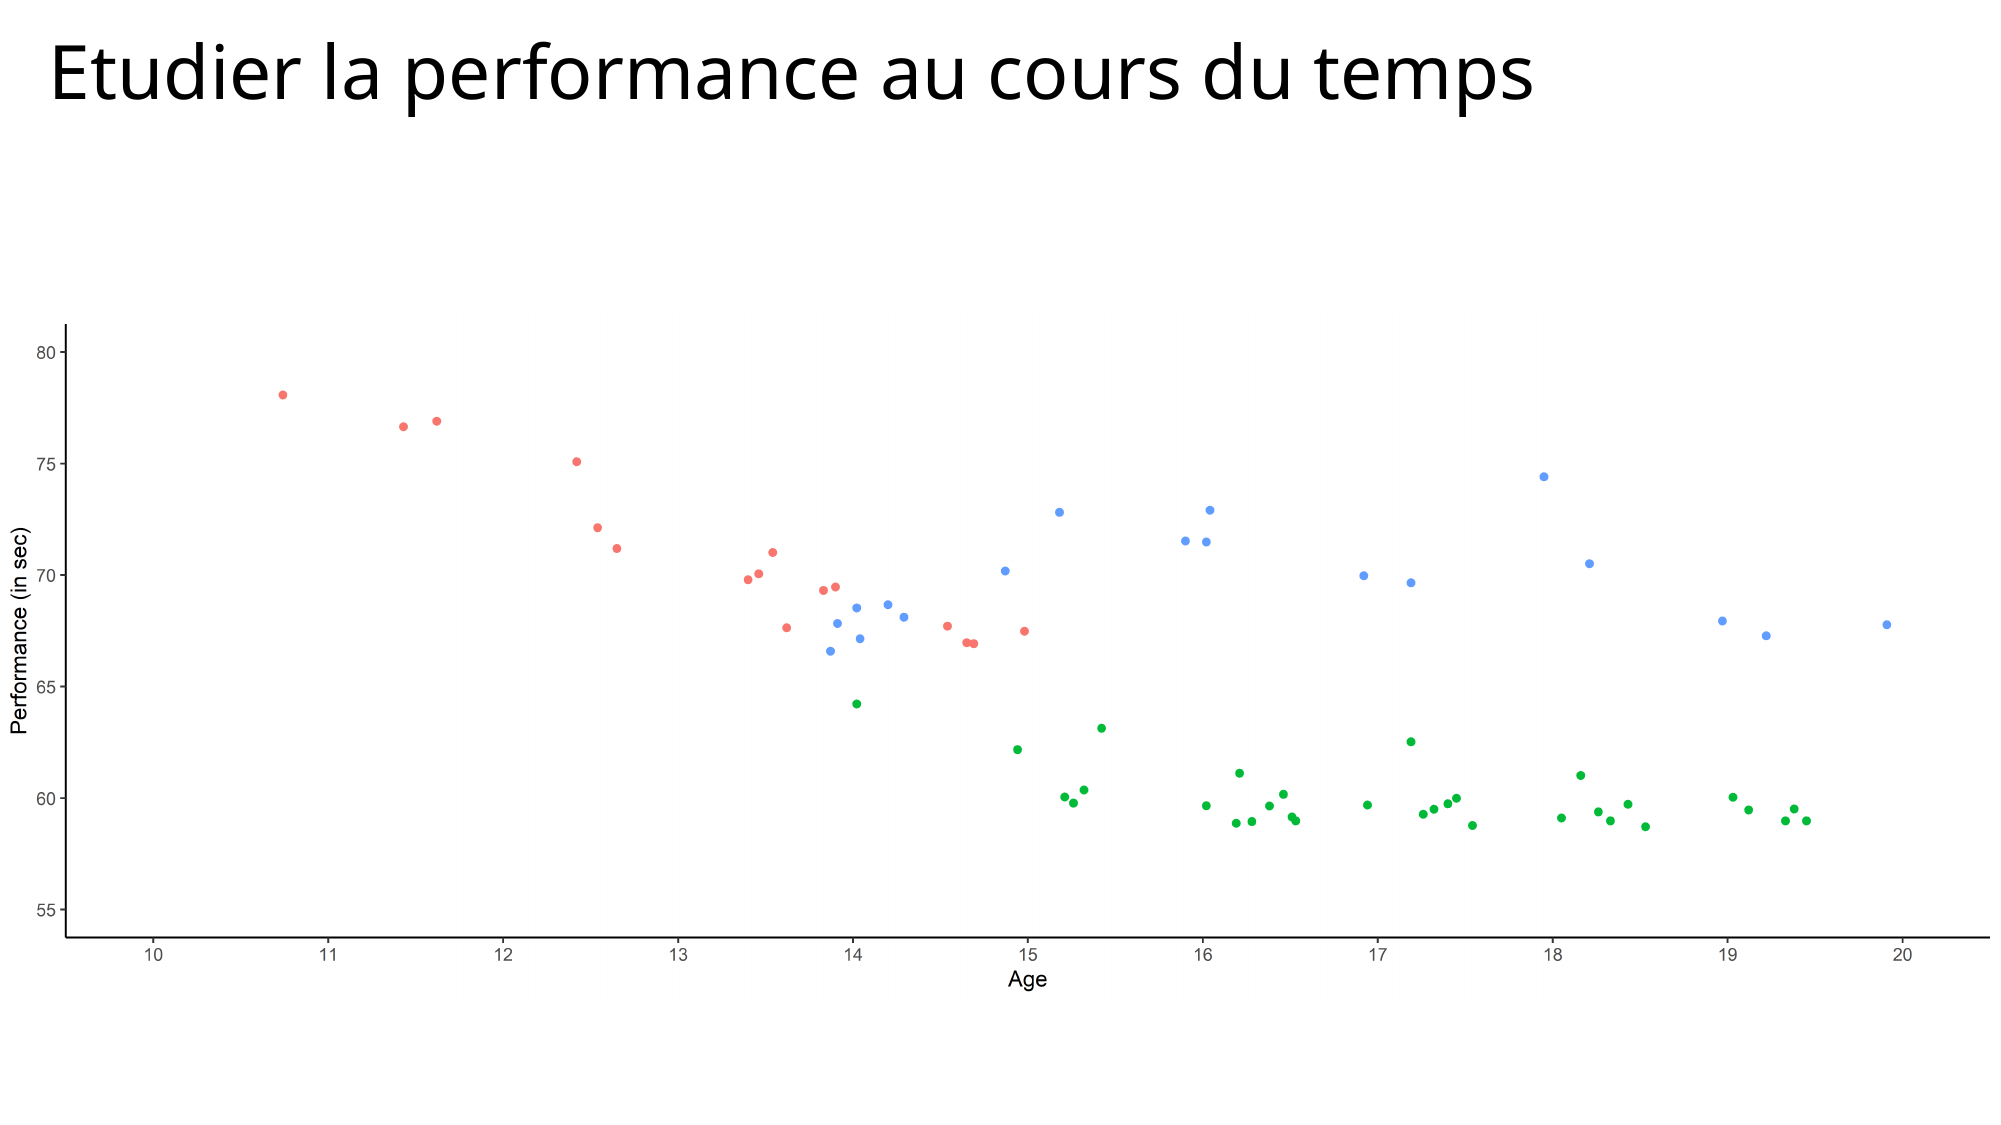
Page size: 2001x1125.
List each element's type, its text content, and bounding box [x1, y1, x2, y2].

picture [0, 313, 2000, 1002]
title Etudier la performance au cours du temps [33, 0, 1894, 123]
